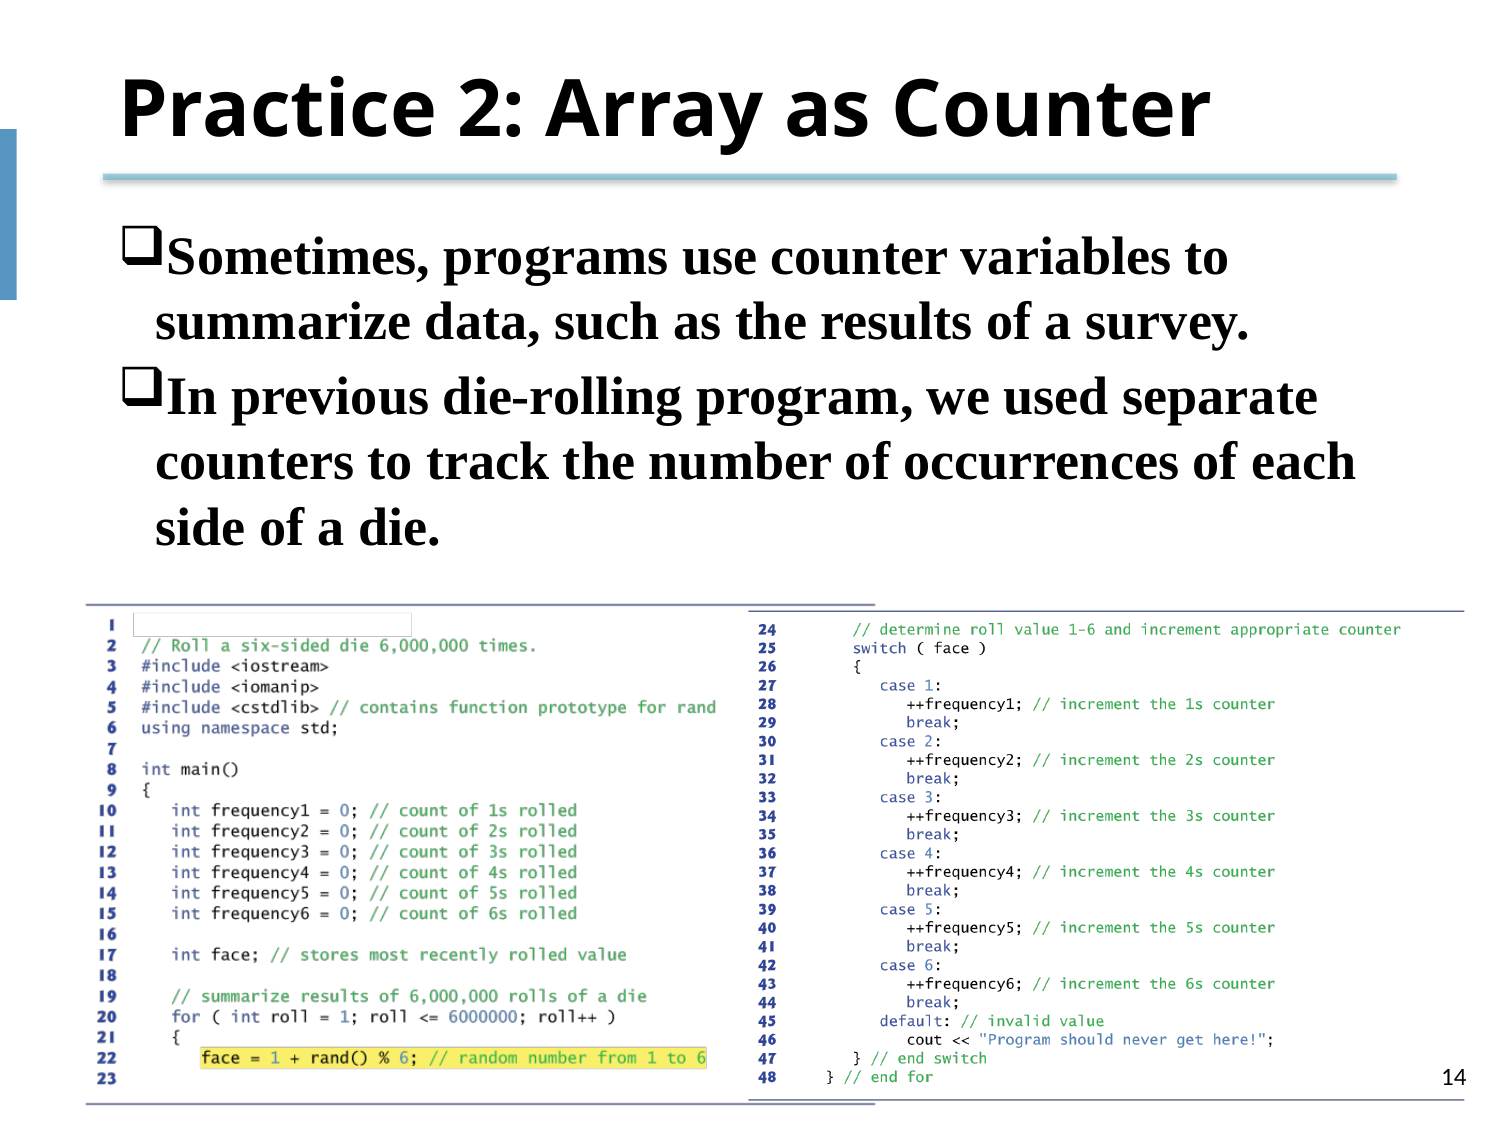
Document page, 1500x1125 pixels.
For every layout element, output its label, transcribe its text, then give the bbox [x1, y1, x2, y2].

list Sometimes, programs use counter variables to summarize data, such as the results of a survey. In previous die-rolling program, we used separate counters to track the number of occurrences of each side of a die. [103, 212, 1397, 603]
picture [34, 597, 1487, 1108]
title Practice 2: Array as Counter [103, 25, 1397, 185]
